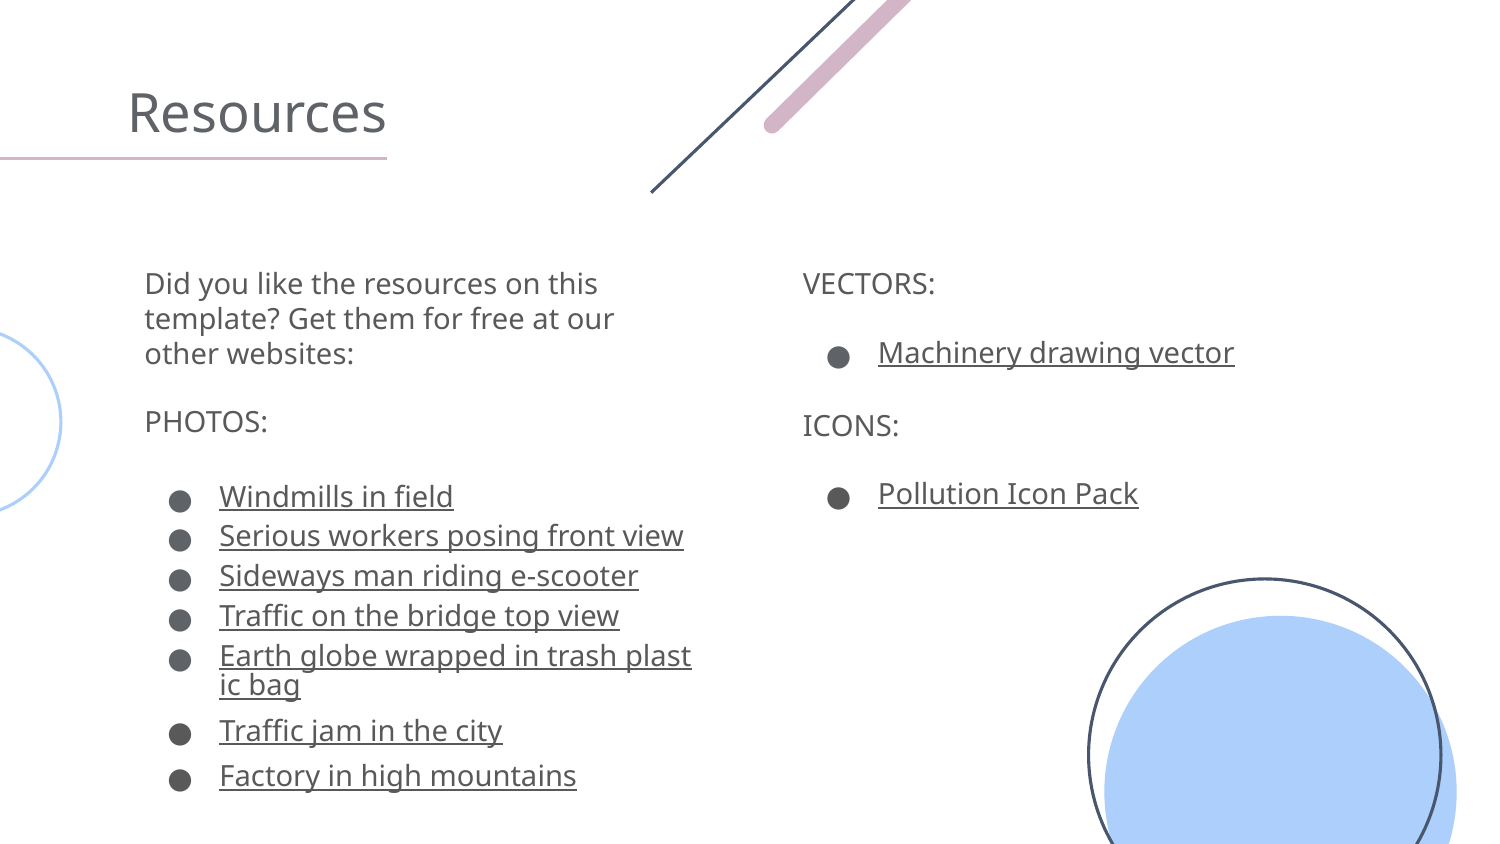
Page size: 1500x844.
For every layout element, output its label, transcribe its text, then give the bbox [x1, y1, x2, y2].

title Resources [112, 71, 803, 159]
list Did you like the resources on this template? Get them for free at our other websites: PHOTOS: Windmills in field Serious workers posing front view Sideways man riding e-scooter Traffic on the bridge top view Earth globe wrapped in trash plastic bag Traffic jam in the city Factory in high mountains [129, 250, 713, 750]
list VECTORS: Machinery drawing vector ICONS: Pollution Icon Pack [787, 250, 1371, 750]
